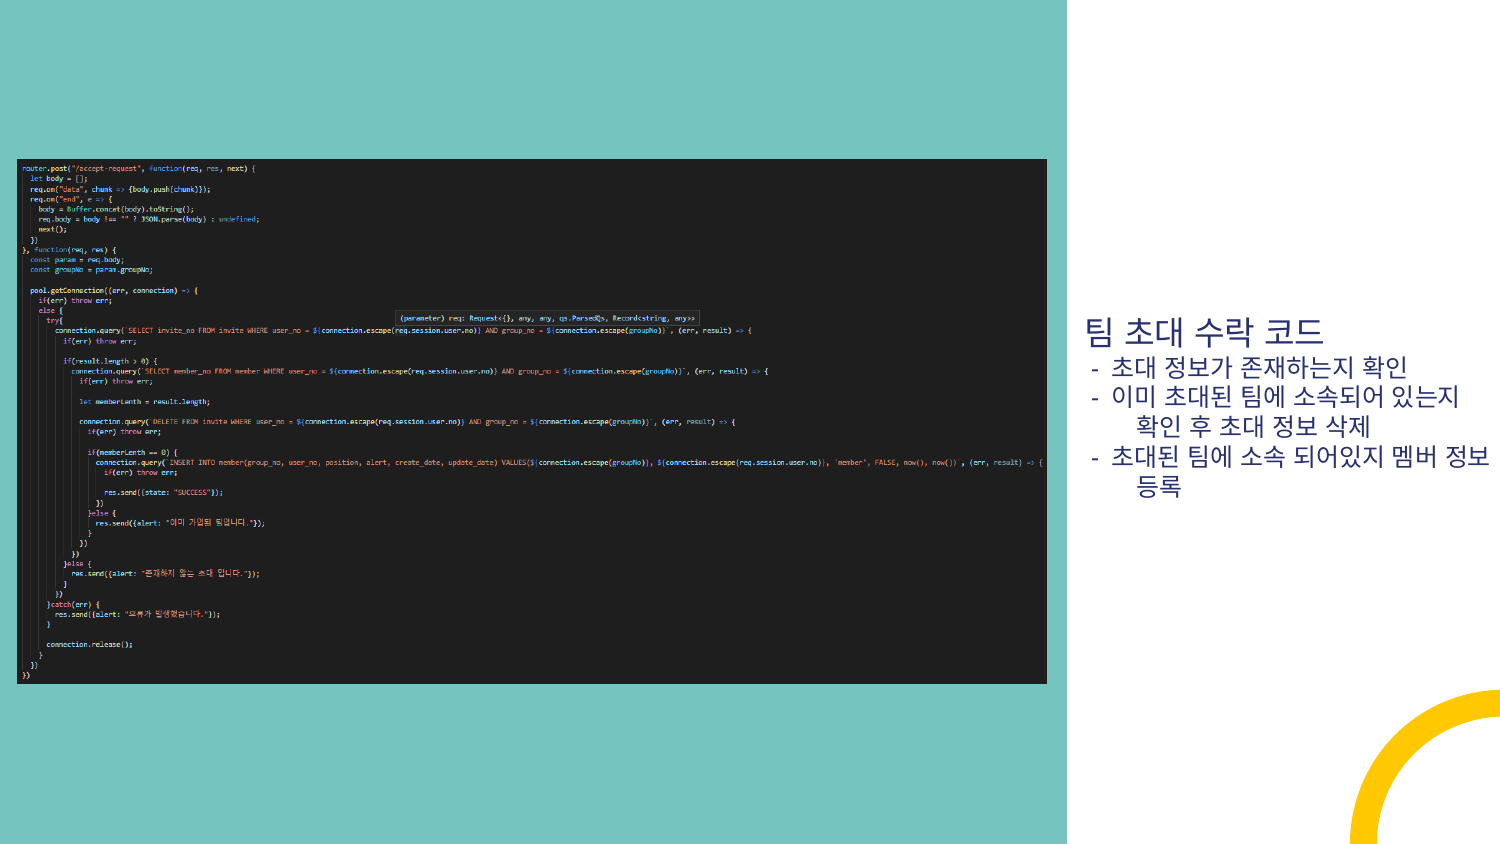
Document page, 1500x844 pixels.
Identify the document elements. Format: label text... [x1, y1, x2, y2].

text_box 팀 초대 수락 코드 - 초대 정보가 존재하는지 확인 - 이미 초대된 팀에 소속되어 있는지 확인 후 초대 정보 삭제 - 초대된 팀에 소속 되어있지 멤버 정보 등록 [1046, 69, 1500, 745]
picture [17, 159, 1047, 685]
